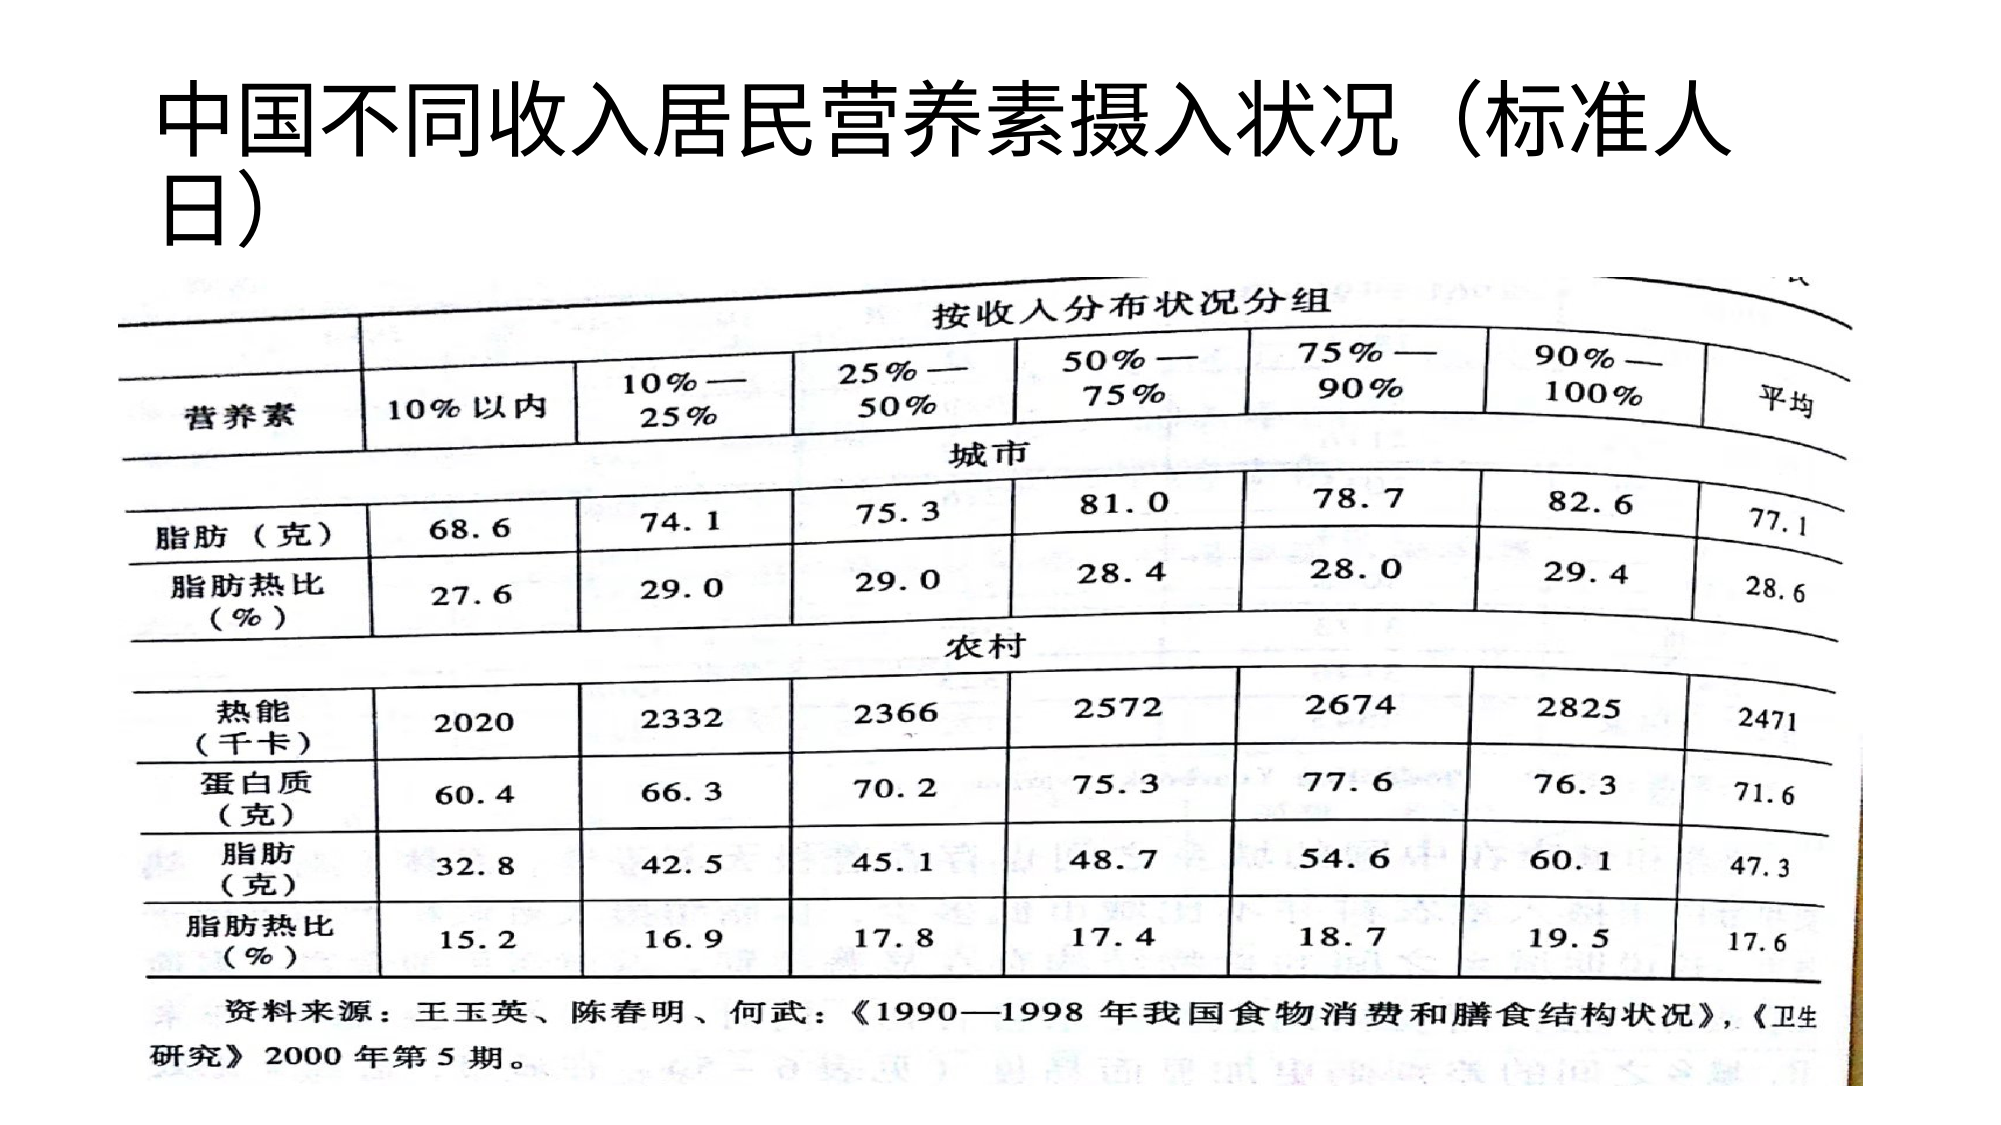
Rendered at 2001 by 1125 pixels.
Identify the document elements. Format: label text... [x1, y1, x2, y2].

picture [118, 277, 1863, 1086]
title 中国不同收入居民营养素摄入状况（标准人日） [137, 59, 1863, 277]
